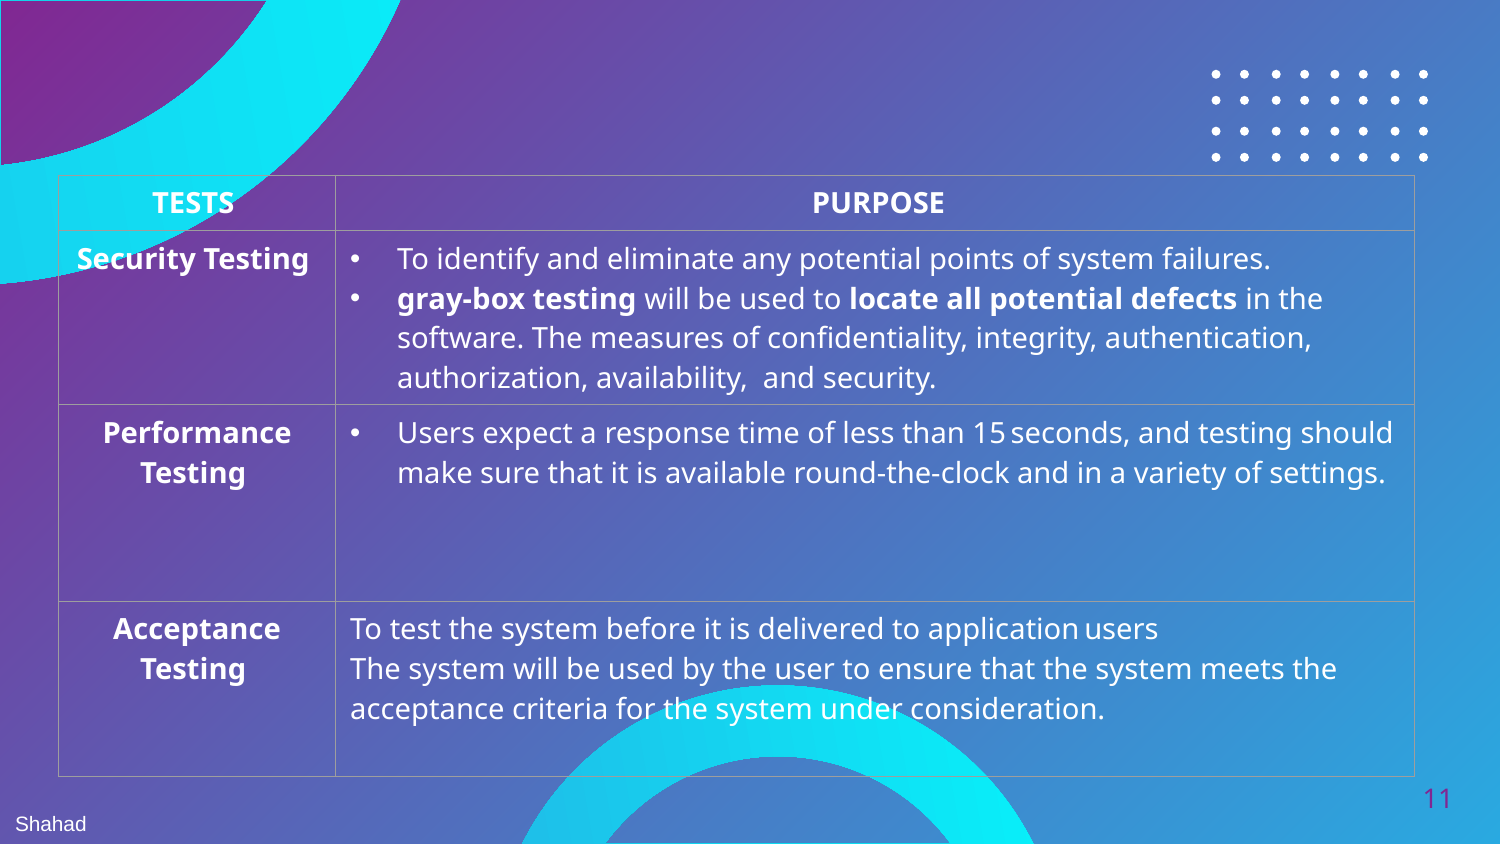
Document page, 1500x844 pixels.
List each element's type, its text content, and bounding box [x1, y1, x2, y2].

slide_number 11 [1378, 766, 1469, 832]
table_cell To identify and eliminate any potential points of system failures. gray-box testing will be used to locate all potential defects in the software. The measures of confidentiality, integrity, authentication, authorization, availability, and security. [336, 231, 1414, 404]
text_box Shahad [0, 803, 102, 844]
table_header PURPOSE [336, 176, 1414, 230]
table_cell Acceptance Testing [59, 602, 335, 776]
table_cell Performance Testing [59, 405, 335, 601]
table_cell Users expect a response time of less than 15 seconds, and testing should make sure that it is available round-the-clock and in a variety of settings. [336, 405, 1414, 601]
table_cell Security Testing [59, 231, 335, 404]
table_header TESTS [59, 176, 335, 230]
table_cell To test the system before it is delivered to application users The system will be used by the user to ensure that the system meets the acceptance criteria for the system under consideration. [336, 602, 1414, 776]
